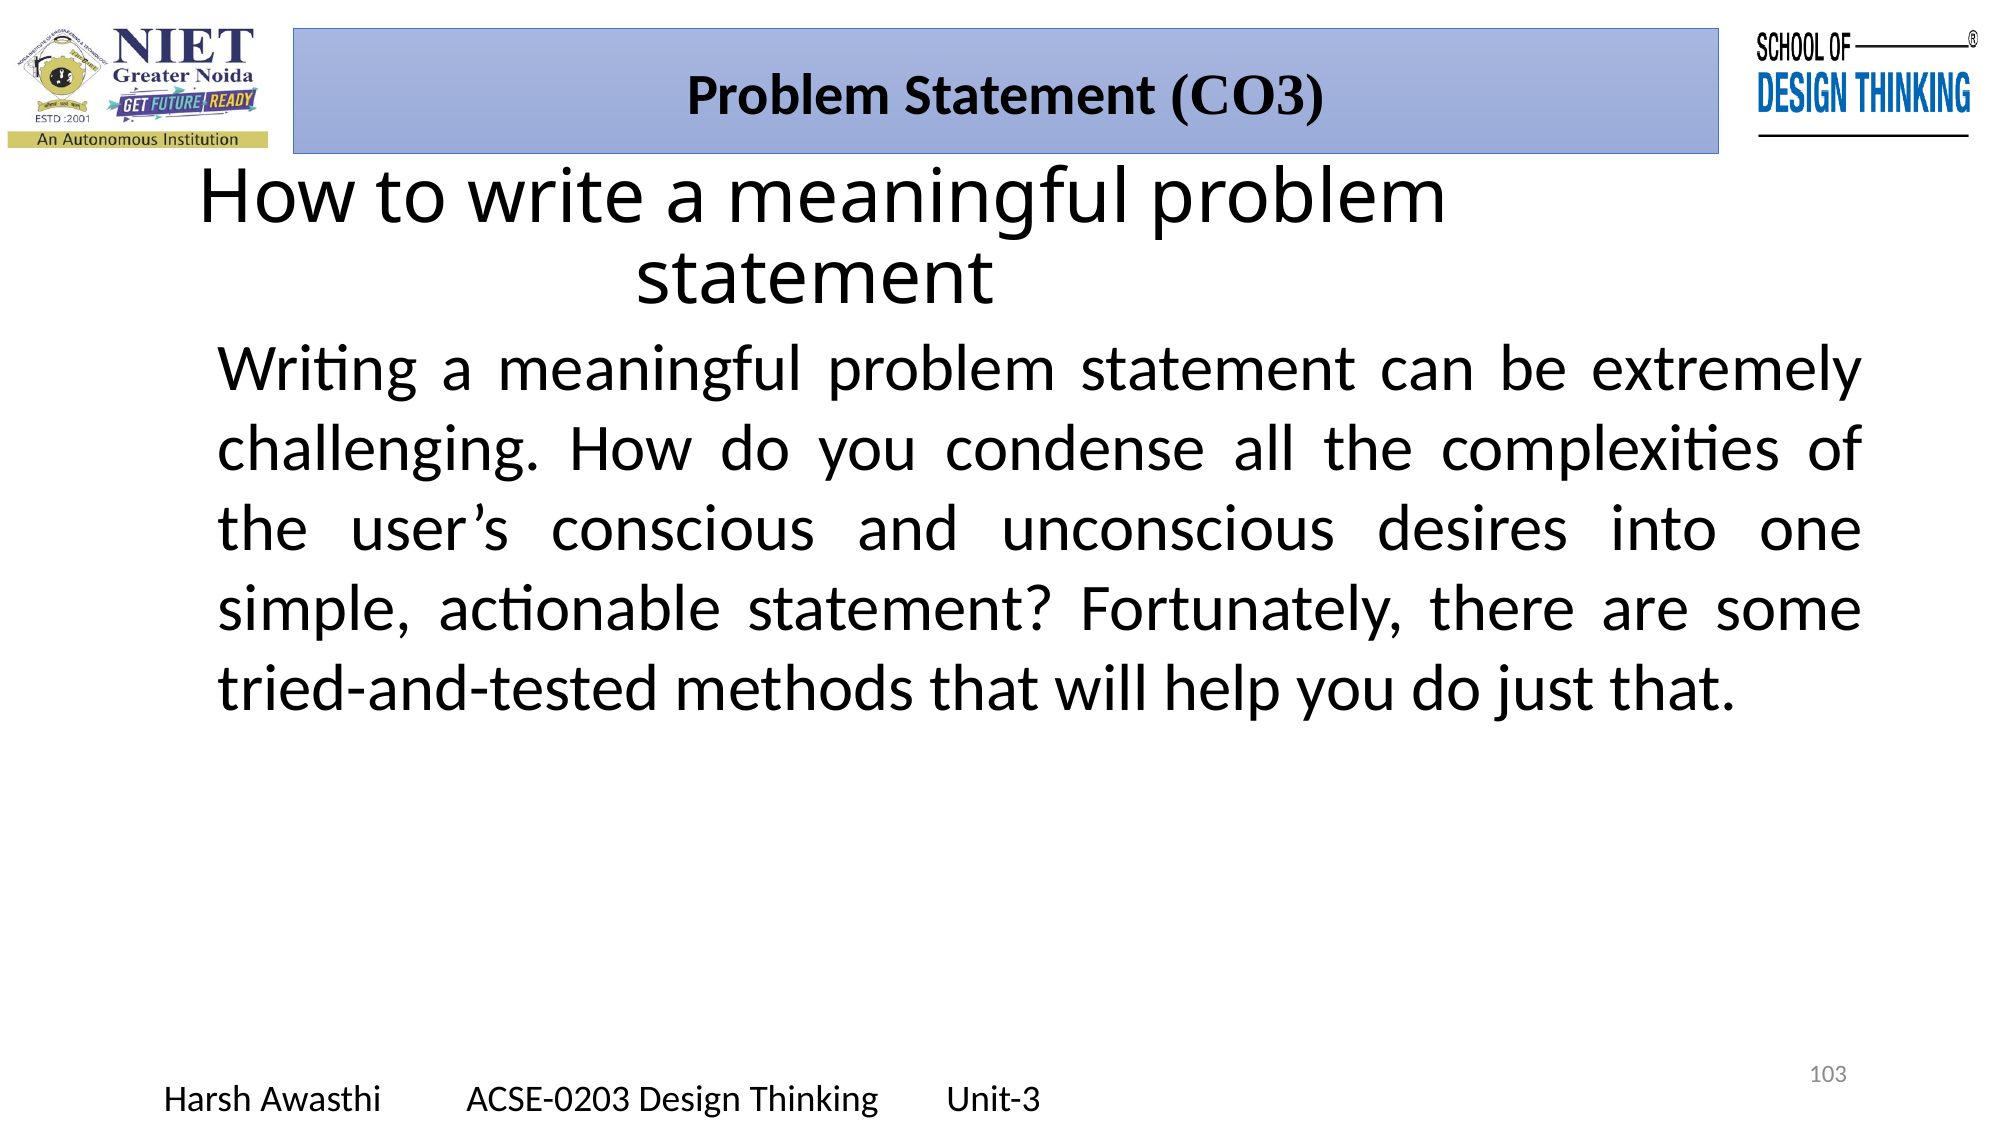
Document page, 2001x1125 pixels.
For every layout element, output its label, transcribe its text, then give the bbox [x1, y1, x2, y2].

picture [7, 22, 268, 148]
text_box [162, 163, 1925, 249]
text_box Writing a meaningful problem statement can be extremely challenging. How do you condense all the complexities of the user’s conscious and unconscious desires into one simple, actionable statement? Fortunately, there are some tried-and-tested methods that will help you do just that. [203, 316, 1879, 731]
footer Harsh Awasthi ACSE-0203 Design Thinking Unit-3 [149, 1066, 1755, 1125]
slide_number 103 [1412, 1042, 1863, 1103]
picture [1757, 30, 1978, 137]
text_box Problem Statement (CO3) [293, 28, 1719, 154]
title How to write a meaningful problem statement [108, 142, 1539, 333]
